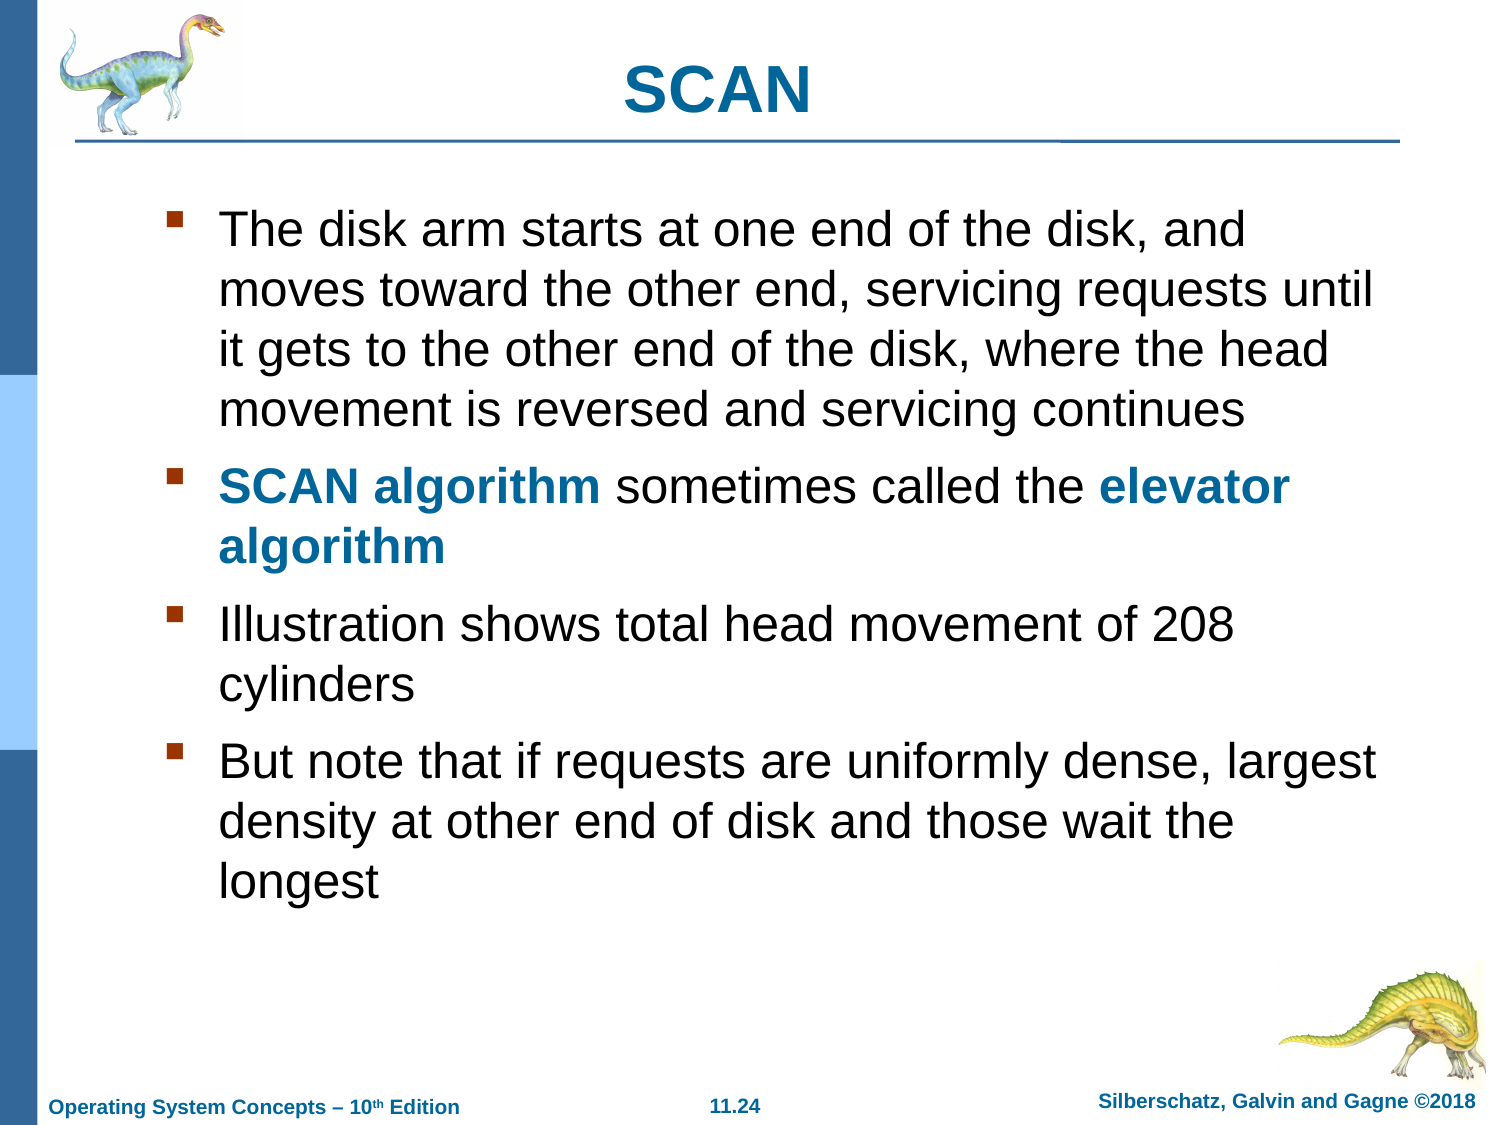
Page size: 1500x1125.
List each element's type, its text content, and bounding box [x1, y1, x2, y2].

list The disk arm starts at one end of the disk, and moves toward the other end, servicing requests until it gets to the other end of the disk, where the head movement is reversed and servicing continues SCAN algorithm sometimes called the elevator algorithm Illustration shows total head movement of 208 cylinders But note that if requests are uniformly dense, largest density at other end of disk and those wait the longest [147, 188, 1404, 932]
picture [1275, 959, 1486, 1090]
picture [46, 0, 243, 149]
title SCAN [75, 39, 1362, 134]
